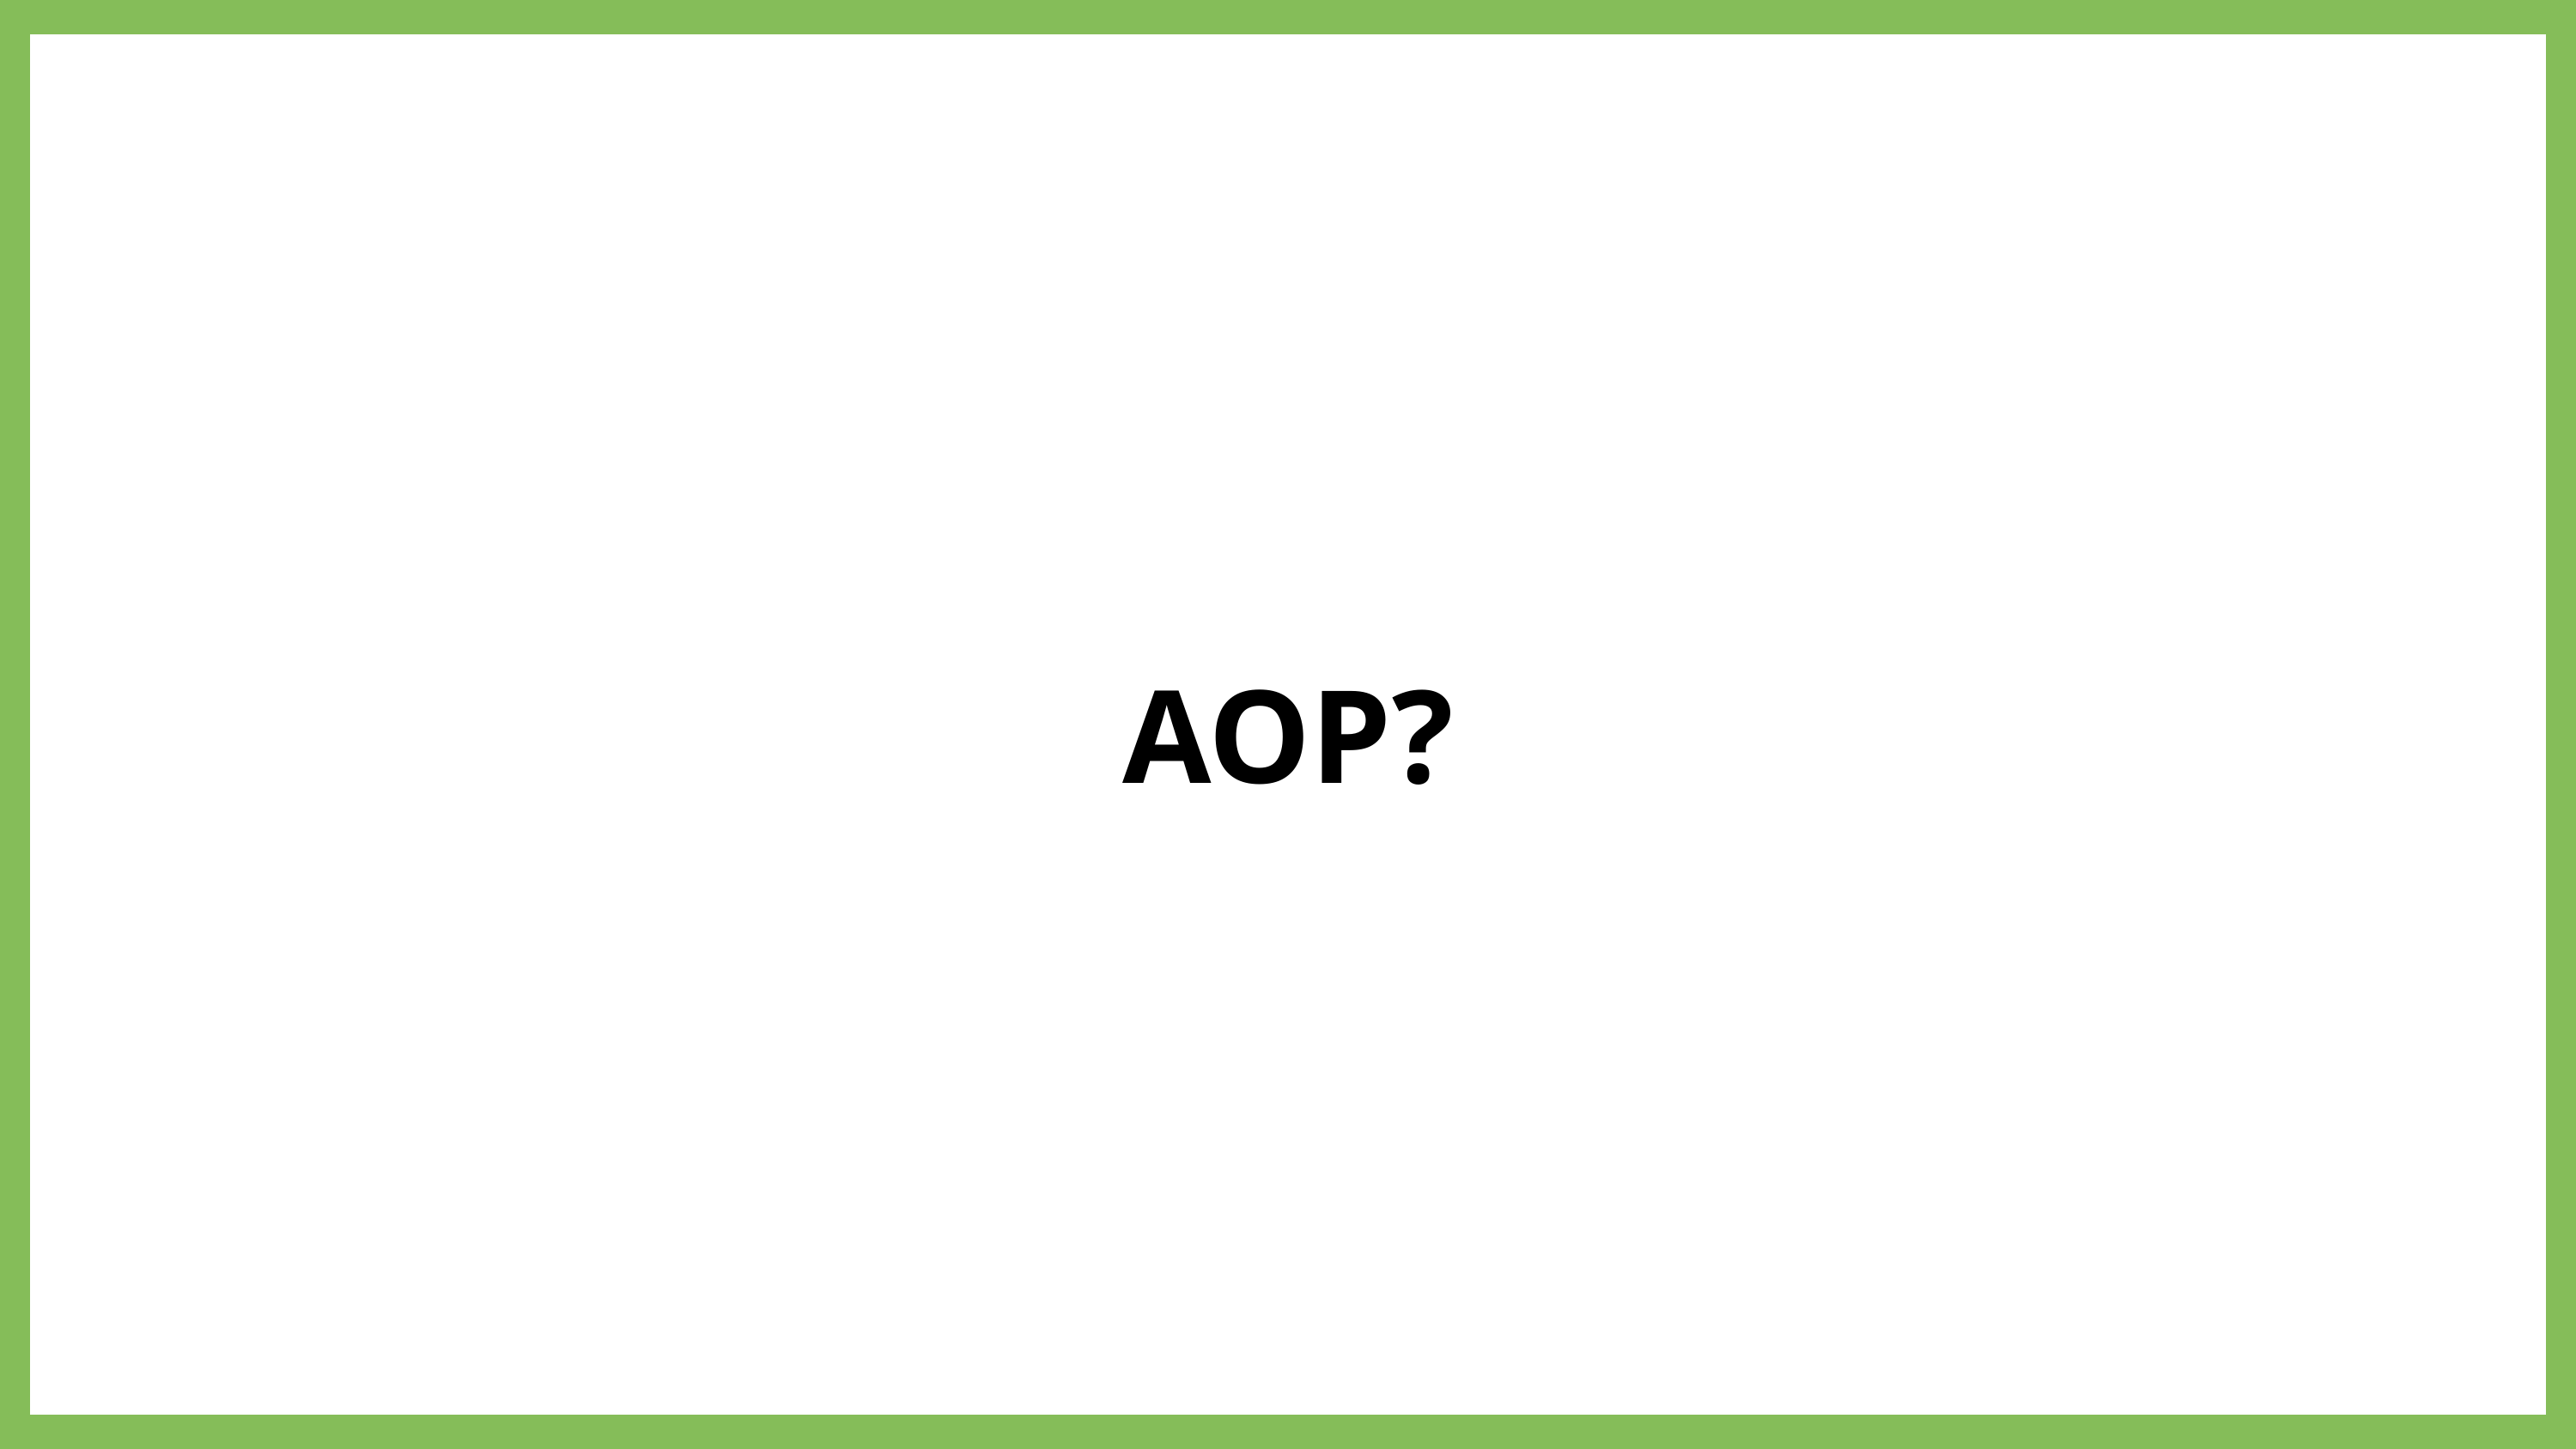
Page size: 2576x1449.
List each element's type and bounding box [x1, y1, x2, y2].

text_box [29, 33, 2547, 1416]
